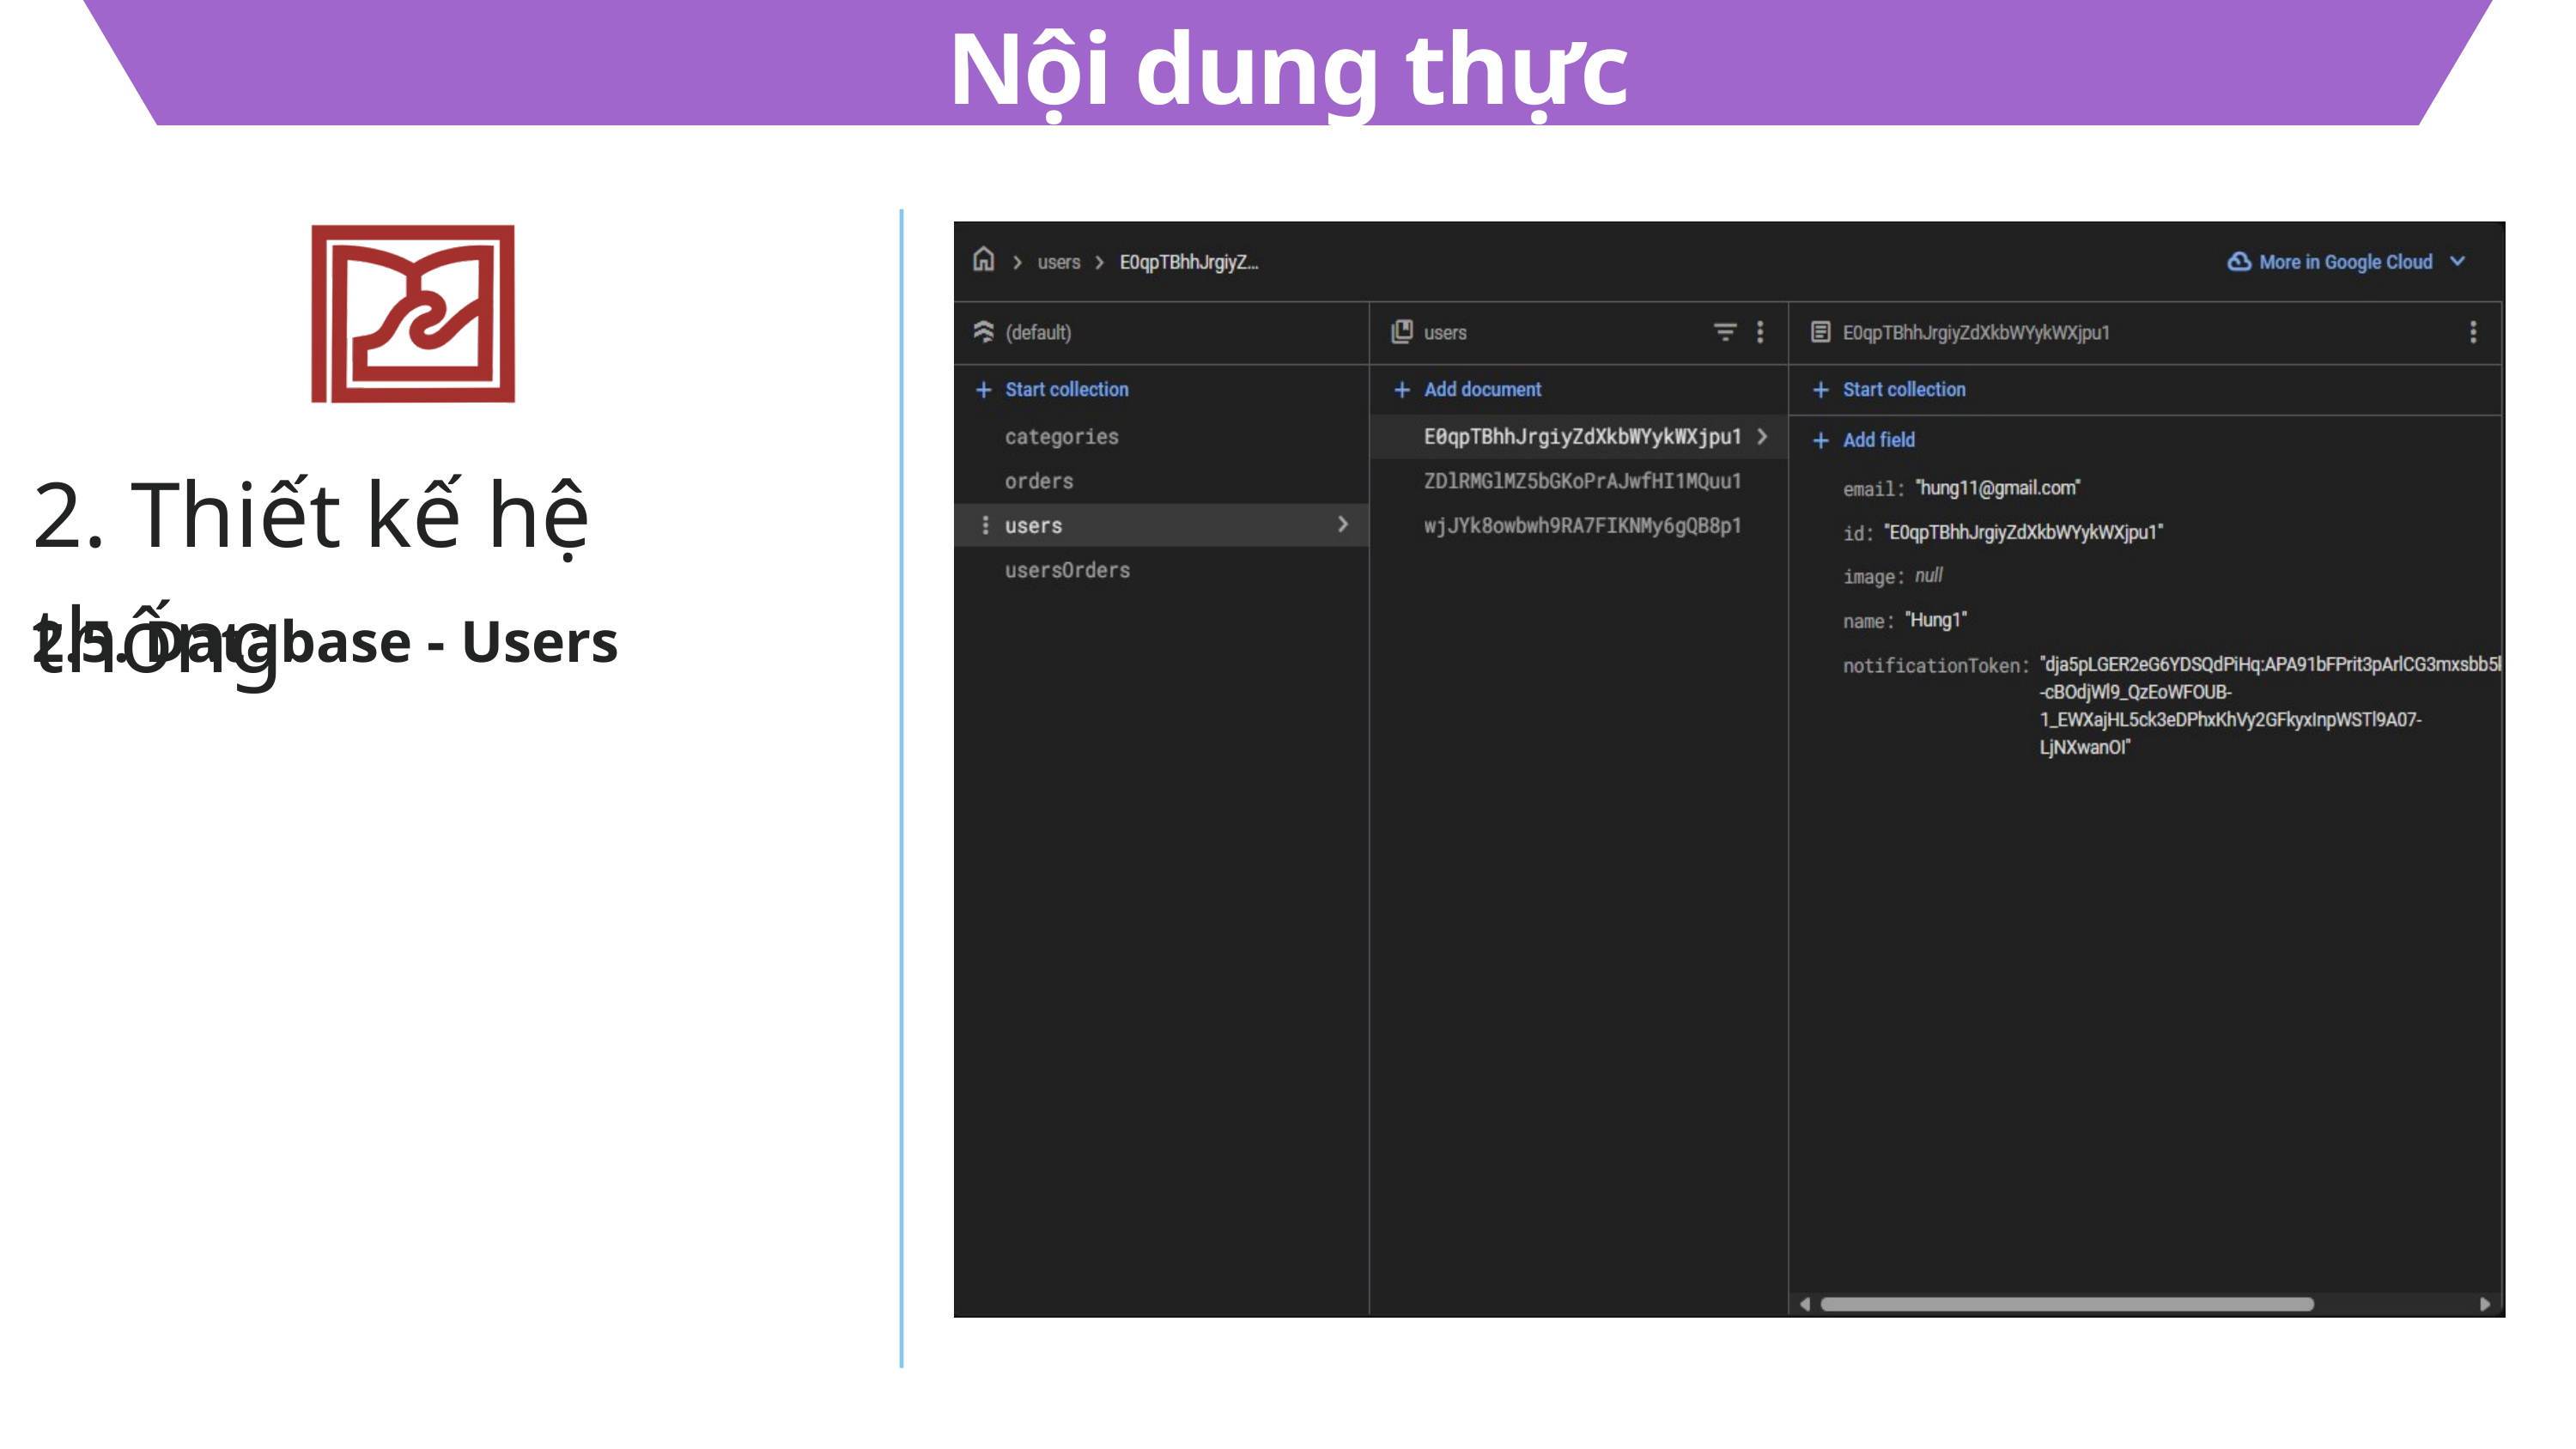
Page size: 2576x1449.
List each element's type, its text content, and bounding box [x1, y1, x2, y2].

text_box [310, 223, 517, 407]
text_box 2. Thiết kế hệ thống [32, 440, 845, 691]
text_box Nội dung thực hiện [876, 135, 1700, 263]
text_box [46, 0, 2530, 126]
text_box 2.5. Database - Users [32, 593, 816, 674]
picture [954, 221, 2506, 1318]
